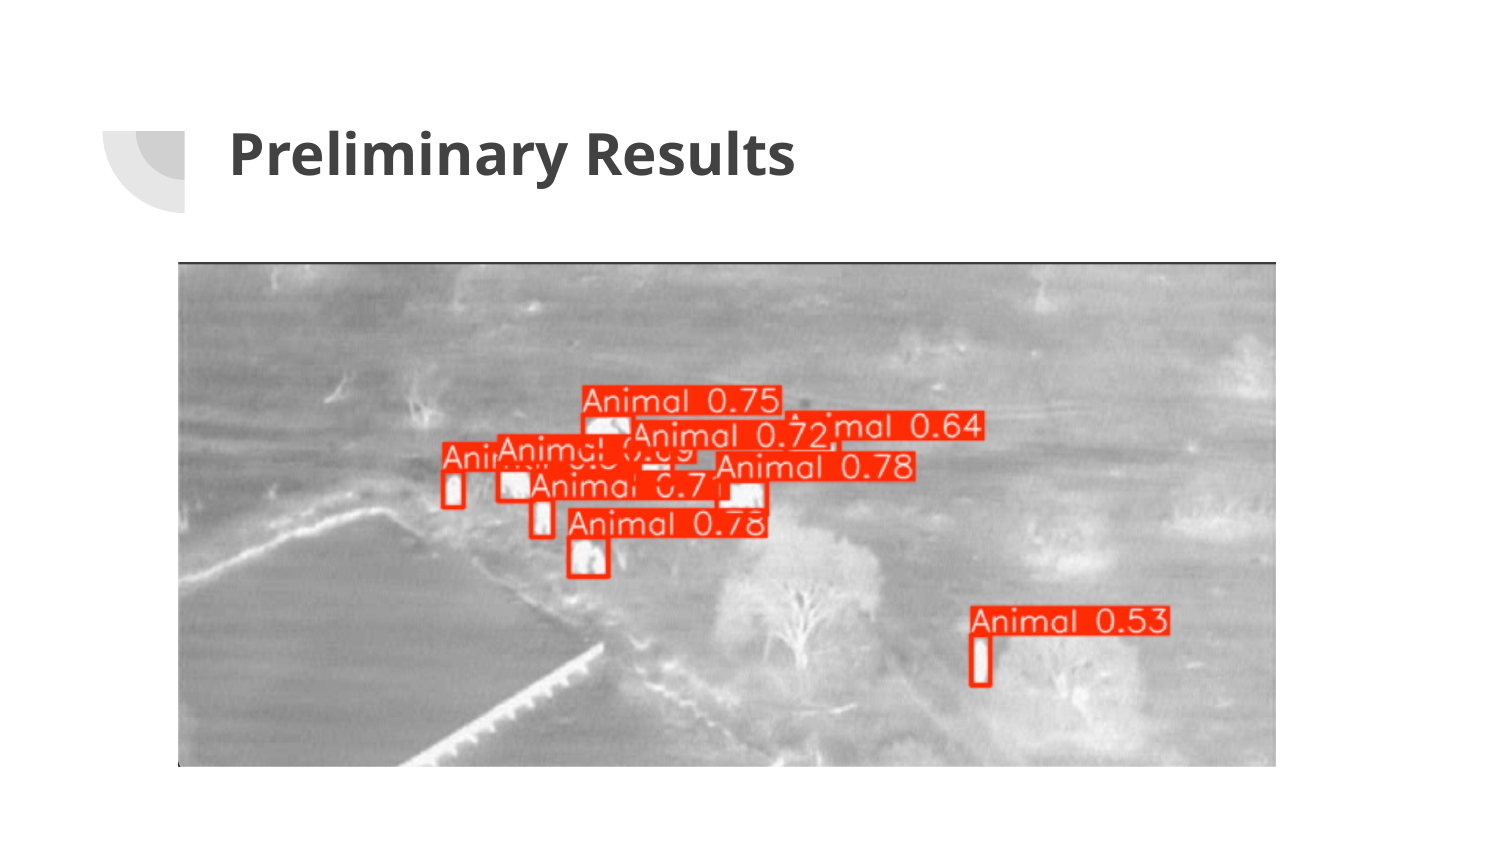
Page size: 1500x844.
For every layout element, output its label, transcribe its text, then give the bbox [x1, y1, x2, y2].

title Preliminary Results [213, 98, 1368, 263]
picture [177, 261, 1277, 767]
